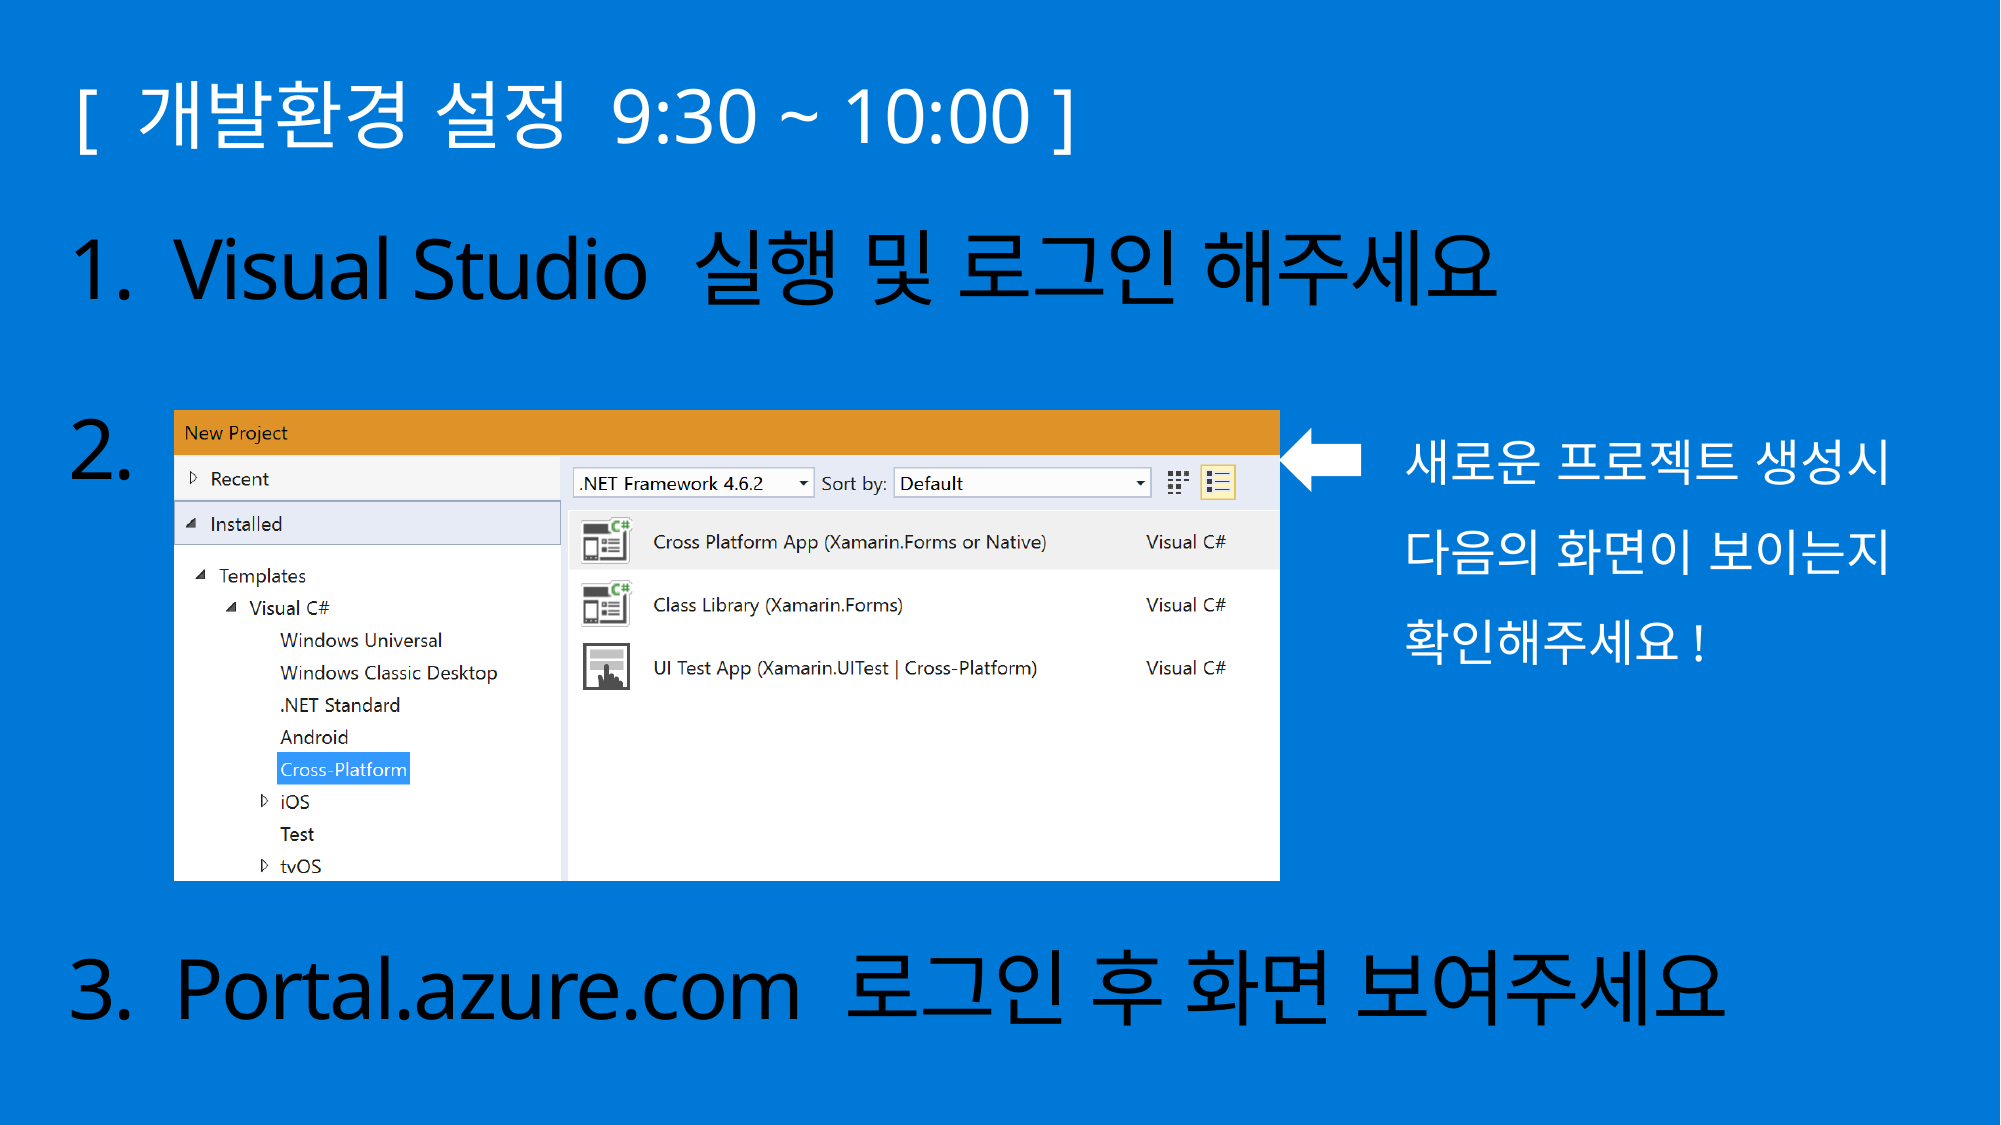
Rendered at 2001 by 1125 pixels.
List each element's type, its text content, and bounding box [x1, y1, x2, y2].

text_box 새로운 프로젝트 생성시 다음의 화면이 보이는지 확인해주세요! [1374, 377, 1943, 696]
text_box [ 개발환경 설정 9:30 ~ 10:00 ] [44, 54, 1268, 184]
title 1. Visual Studio 실행 및 로그인 해주세요 2. 3. Portal.azure.com 로그인 후 화면 보여주세요 [44, 212, 1956, 1125]
text_box [1280, 427, 1362, 493]
picture [174, 409, 1280, 881]
